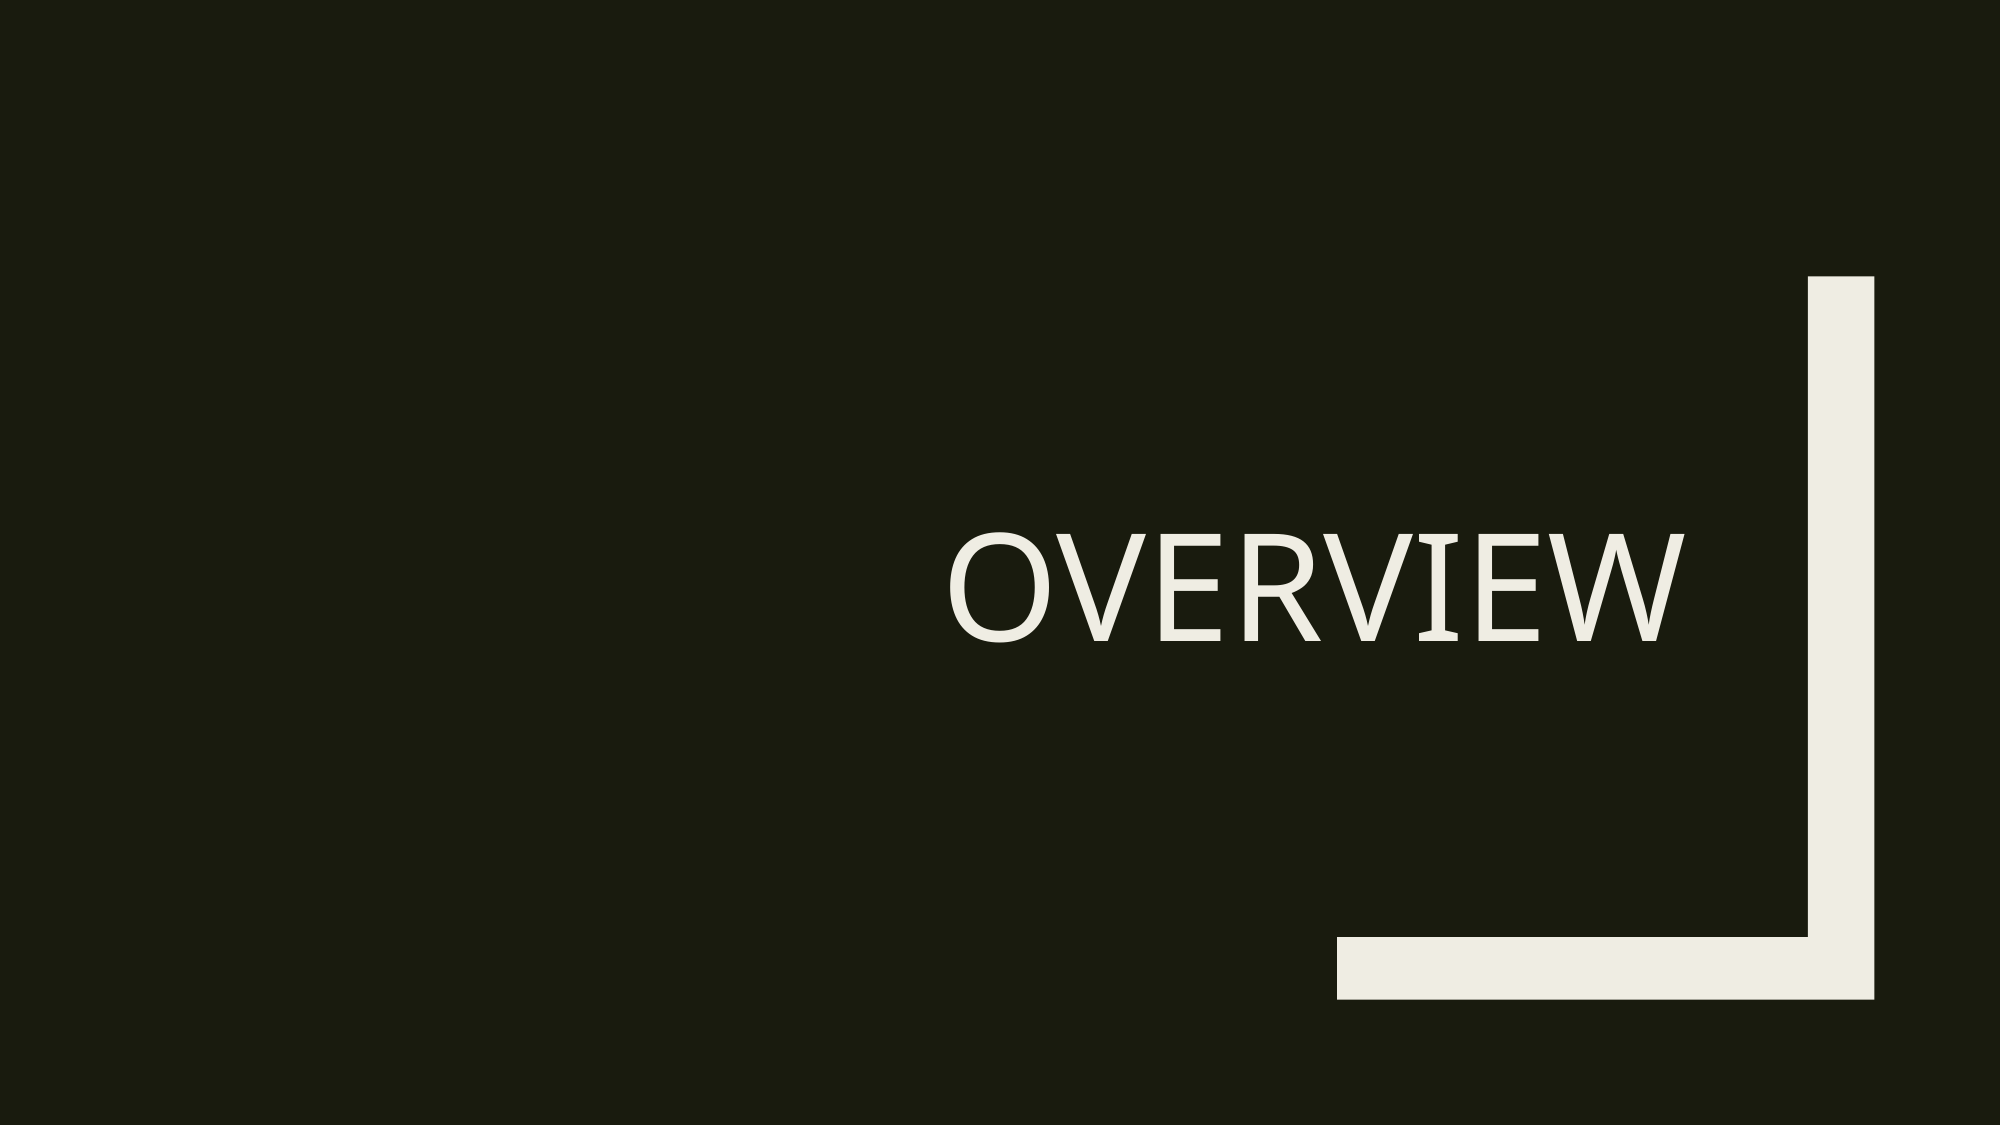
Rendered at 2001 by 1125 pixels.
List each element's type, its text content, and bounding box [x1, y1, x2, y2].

title Overview [125, 213, 1703, 682]
